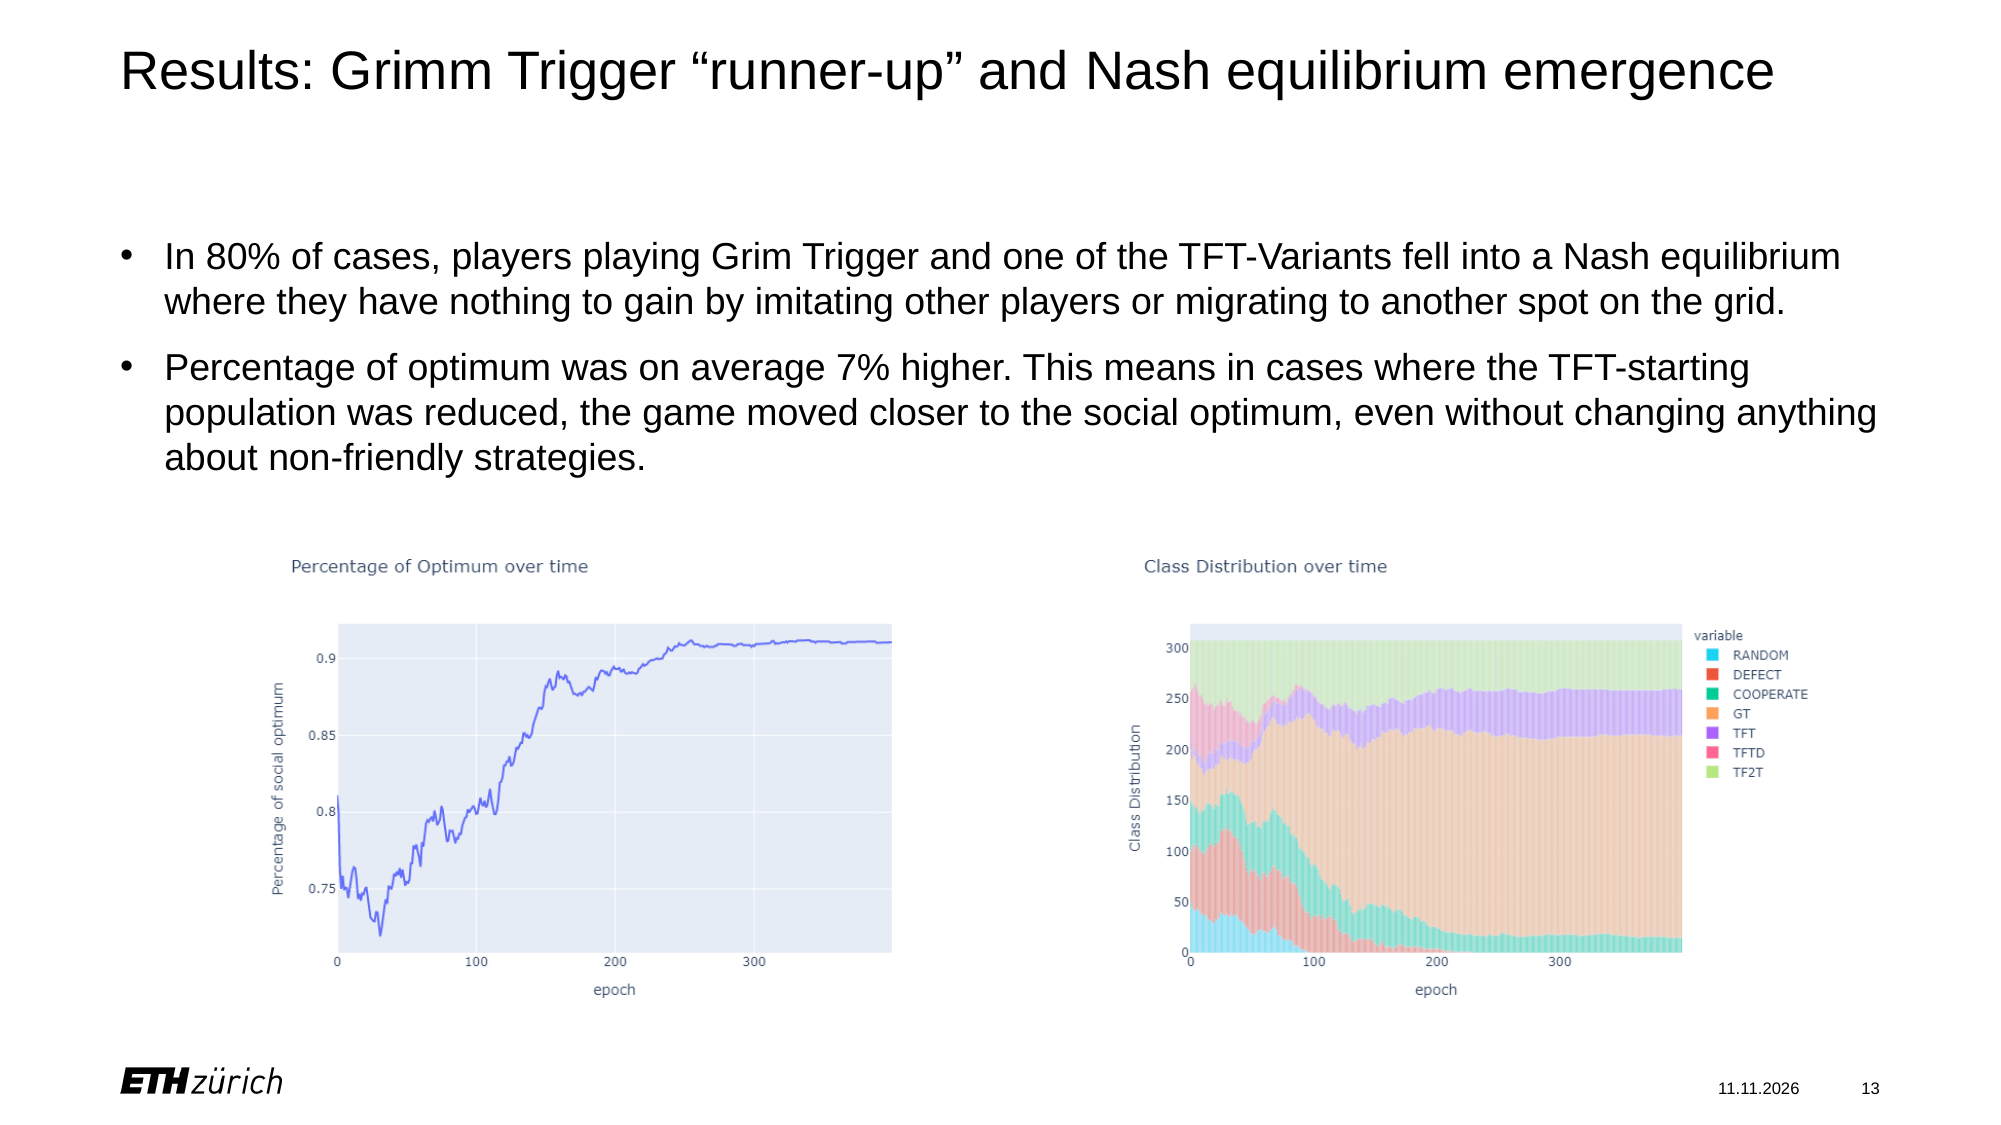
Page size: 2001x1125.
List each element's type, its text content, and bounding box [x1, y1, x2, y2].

picture [1108, 521, 1827, 1035]
picture [120, 1067, 282, 1094]
picture [255, 521, 974, 1035]
title Results: Grimm Trigger “runner-up” and Nash equilibrium emergence [120, 42, 1880, 191]
list In 80% of cases, players playing Grim Trigger and one of the TFT-Variants fell into a Nash equilibrium where they have nothing to gain by imitating other players or migrating to another spot on the grid. Percentage of optimum was on average 7% higher. This means in cases where the TFT-starting population was reduced, the game moved closer to the social optimum, even without changing anything about non-friendly strategies. [120, 231, 1880, 1000]
slide_number 13 [1827, 1069, 1880, 1106]
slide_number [1718, 1069, 1819, 1106]
